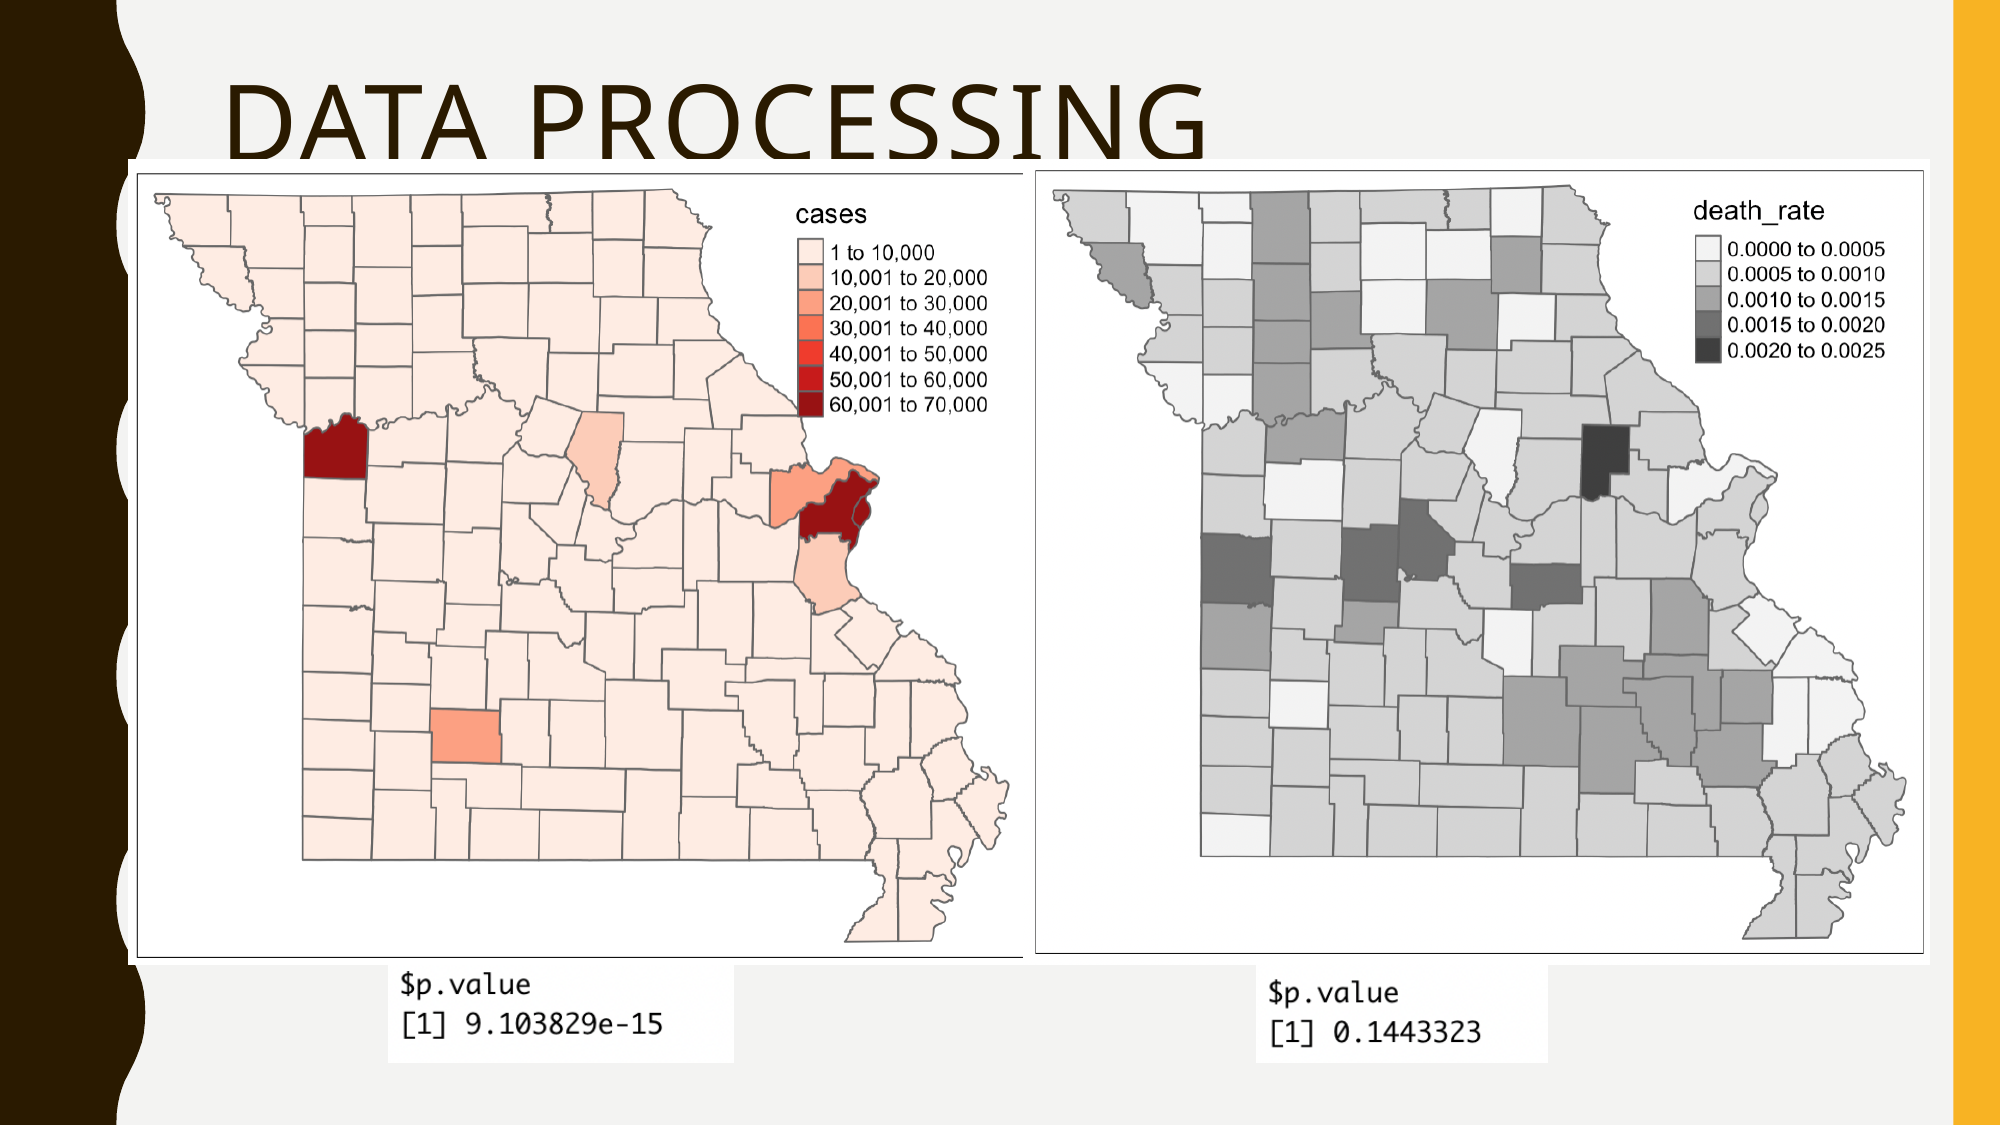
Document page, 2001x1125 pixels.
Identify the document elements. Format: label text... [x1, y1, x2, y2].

picture [128, 159, 1930, 1063]
title Data processing [205, 62, 1875, 159]
